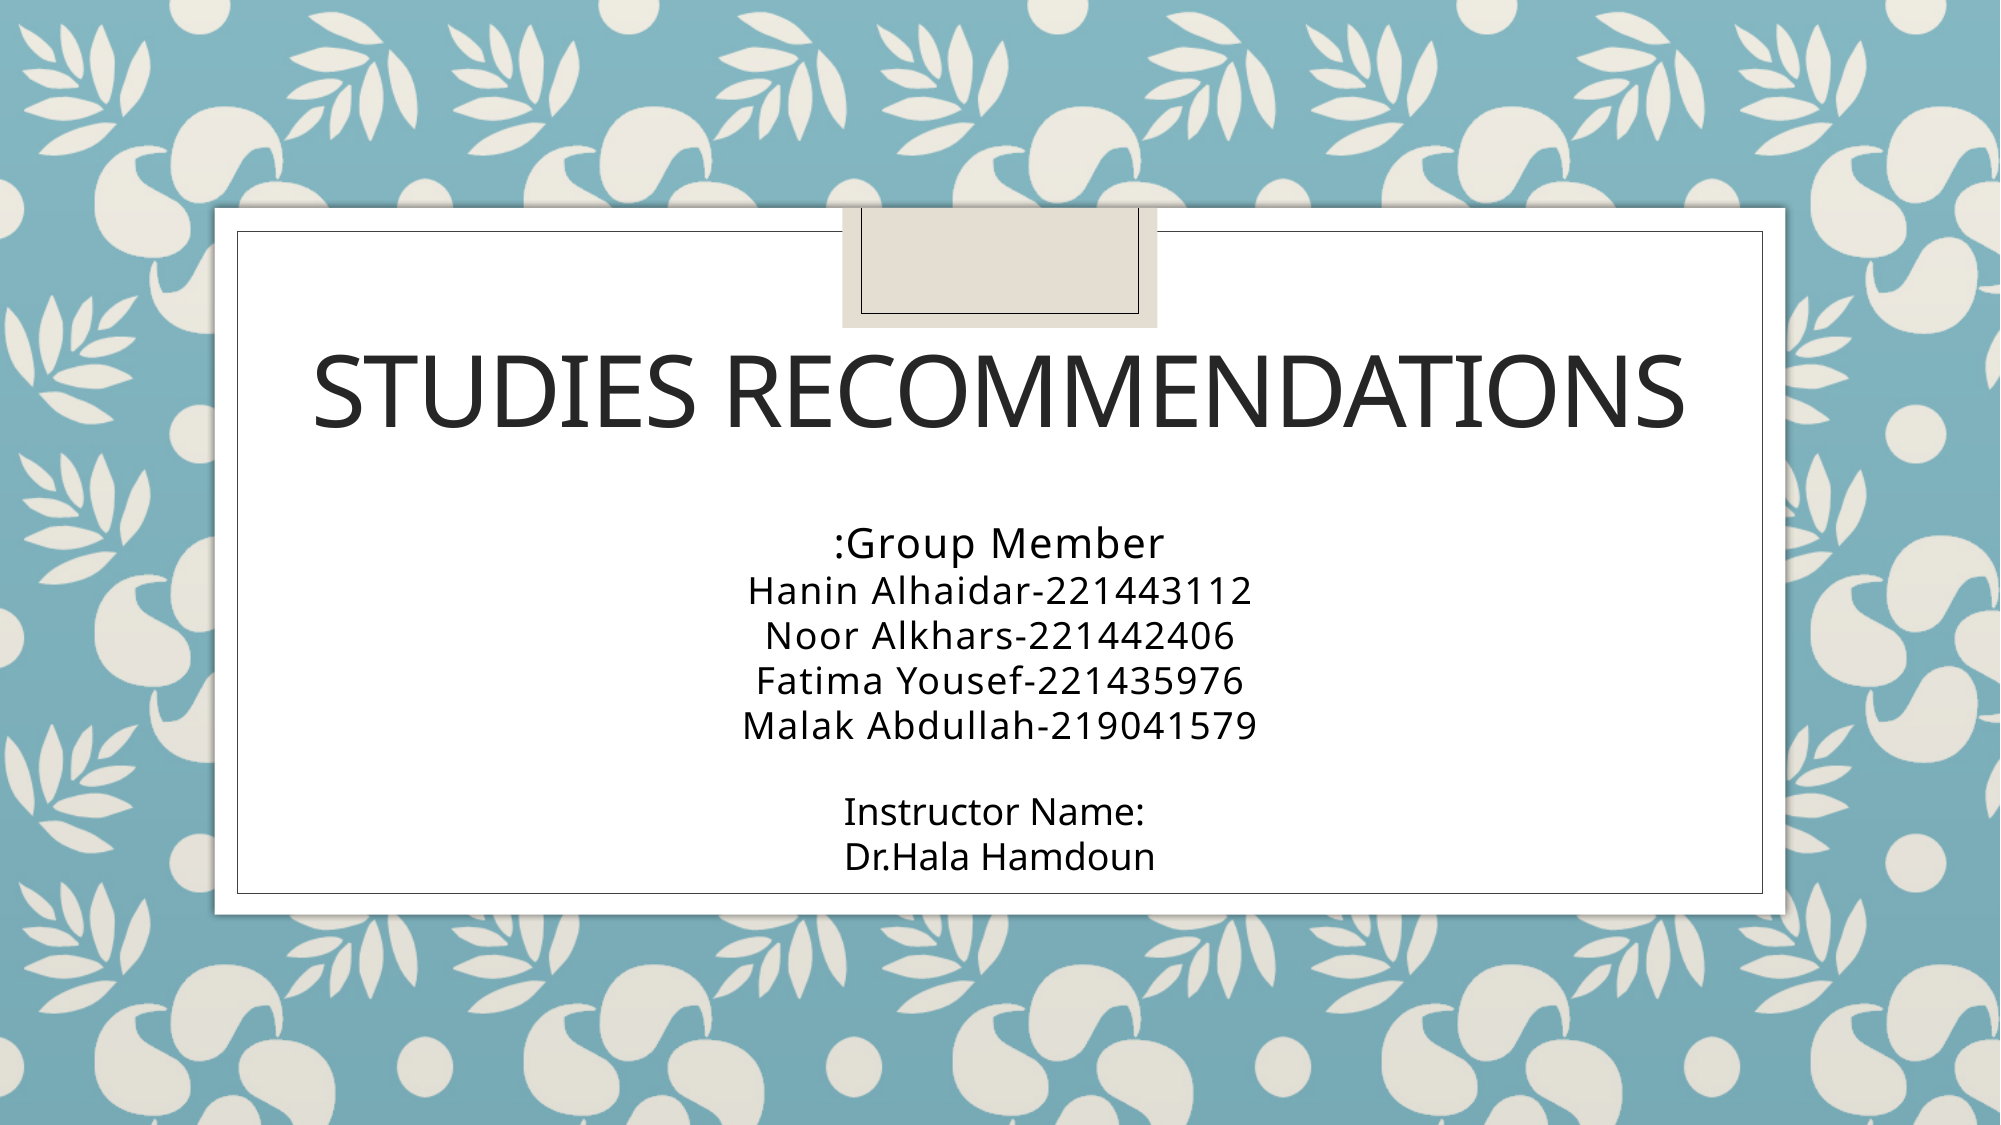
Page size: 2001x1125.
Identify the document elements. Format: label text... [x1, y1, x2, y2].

title Studies Recommendations [249, 303, 1750, 492]
subtitle Group Member: Hanin Alhaidar-221443112 Noor Alkhars-221442406 Fatima Yousef-221435976 Malak Abdullah-219041579 [640, 509, 1360, 781]
text_box Instructor Name: Dr.Hala Hamdoun [829, 780, 1171, 931]
